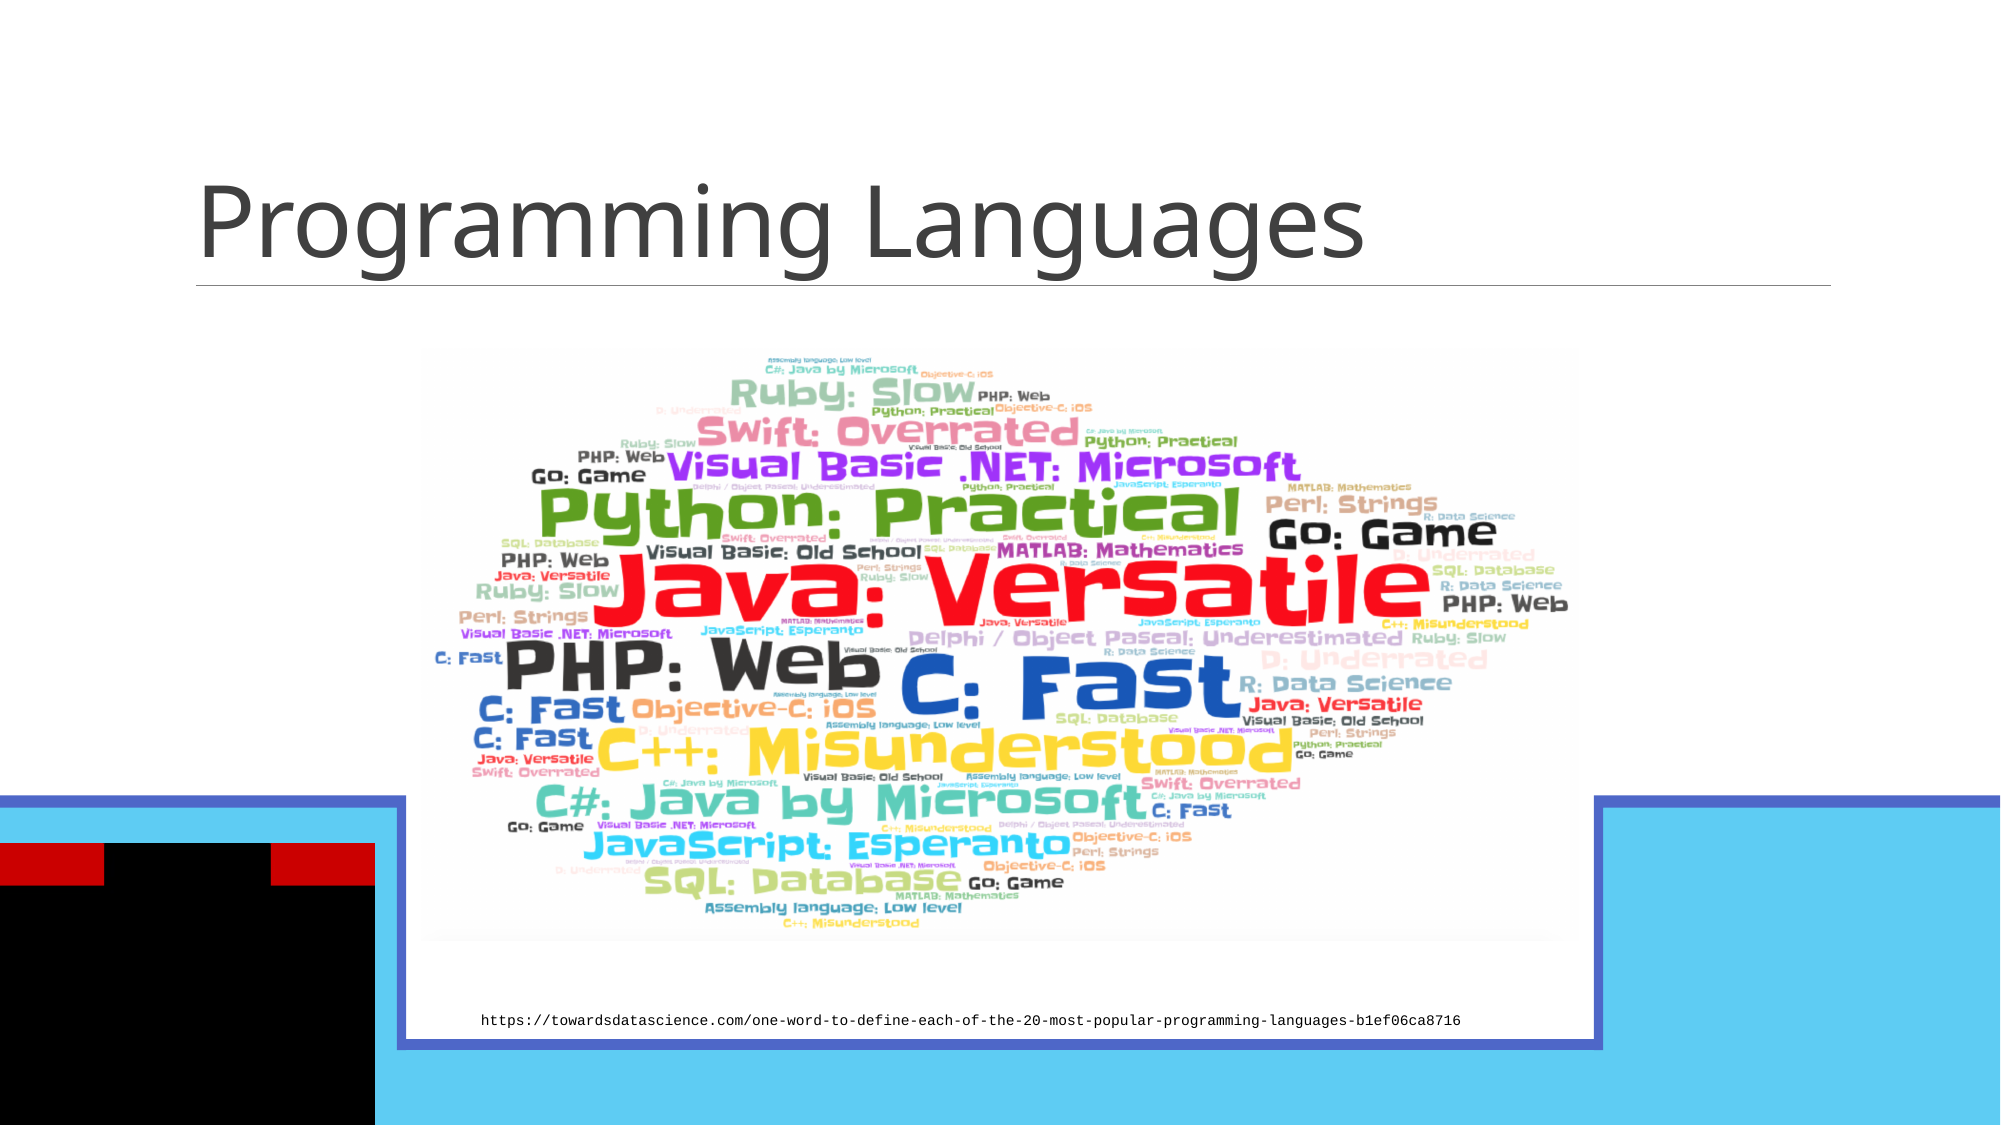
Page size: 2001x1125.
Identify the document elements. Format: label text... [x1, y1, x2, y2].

text_box https://towardsdatascience.com/one-word-to-define-each-of-the-20-most-popular-programming-languages-b1ef06ca8716 [466, 1003, 1544, 1036]
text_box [0, 843, 376, 1125]
title Programming Languages [180, 47, 1830, 285]
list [420, 347, 1580, 941]
